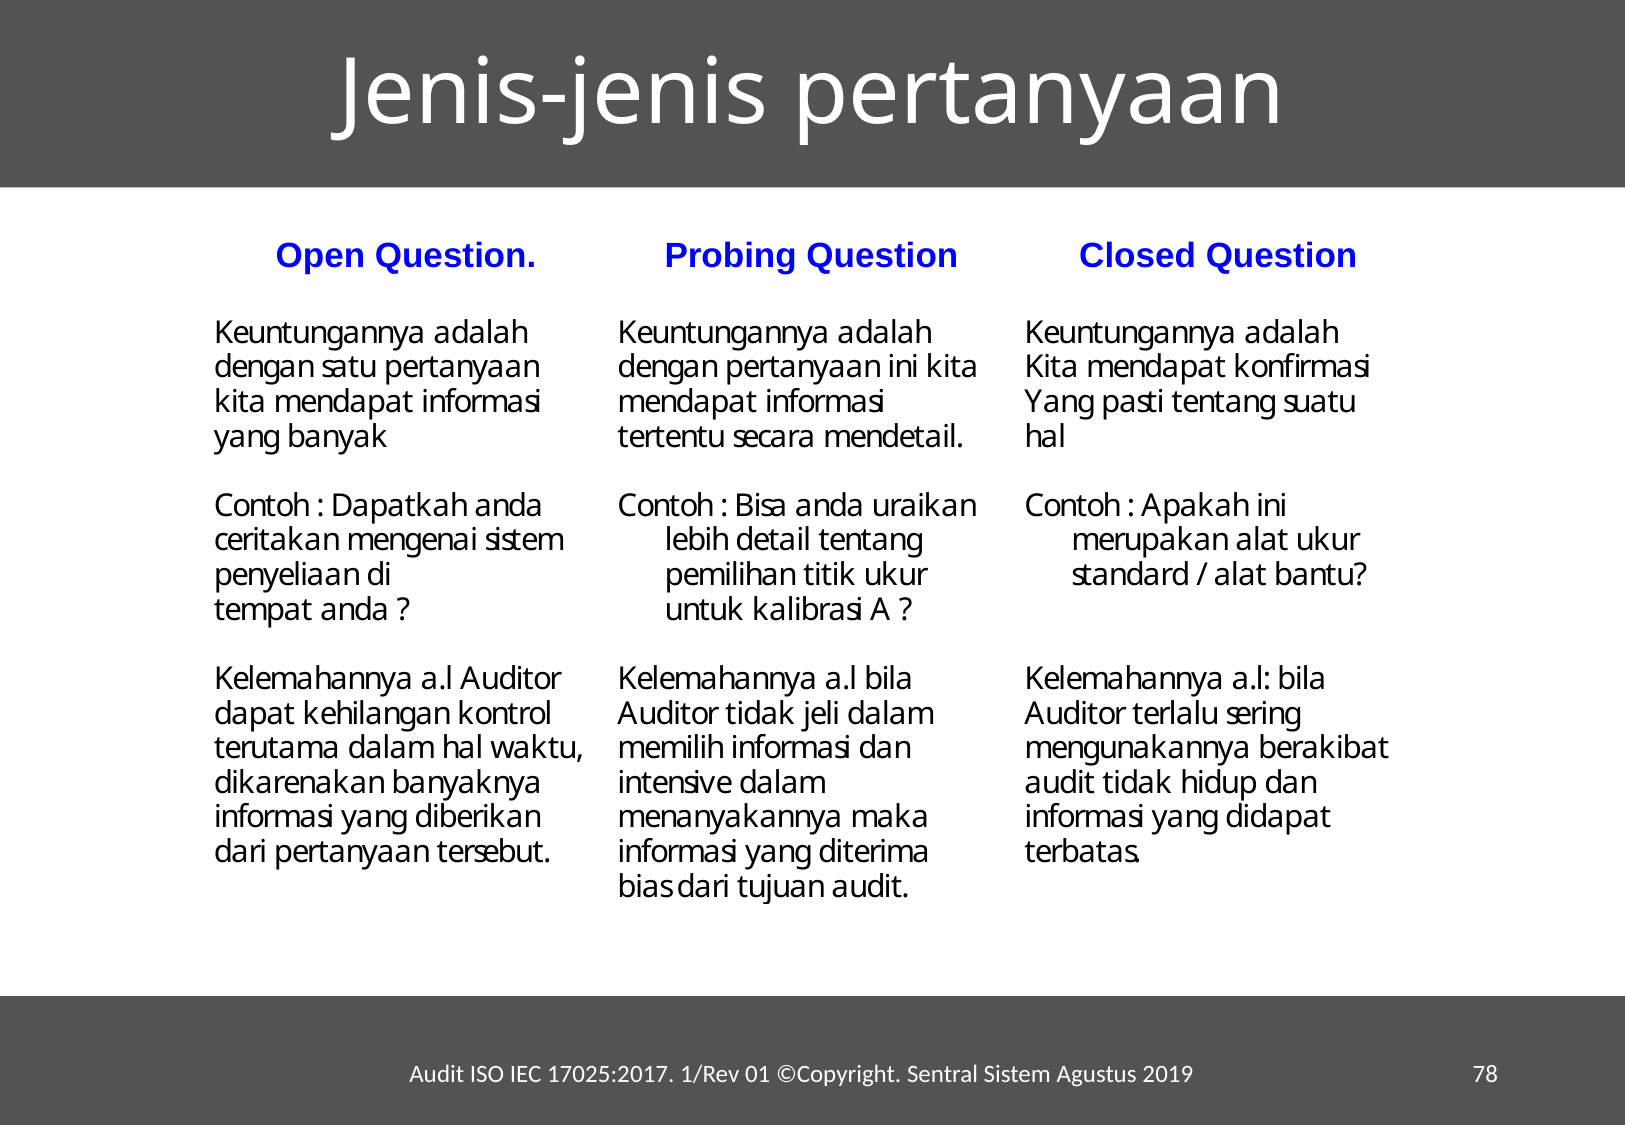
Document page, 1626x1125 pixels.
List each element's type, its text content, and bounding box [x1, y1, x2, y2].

footer Audit ISO IEC 17025:2017. 1/Rev 01 ©Copyright. Sentral Sistem Agustus 2019 [322, 1044, 1147, 1103]
text_box [0, 995, 1625, 1125]
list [190, 234, 1433, 1044]
slide_number 78 [1147, 1042, 1514, 1103]
title Jenis-jenis pertanyaan [0, 0, 1625, 188]
